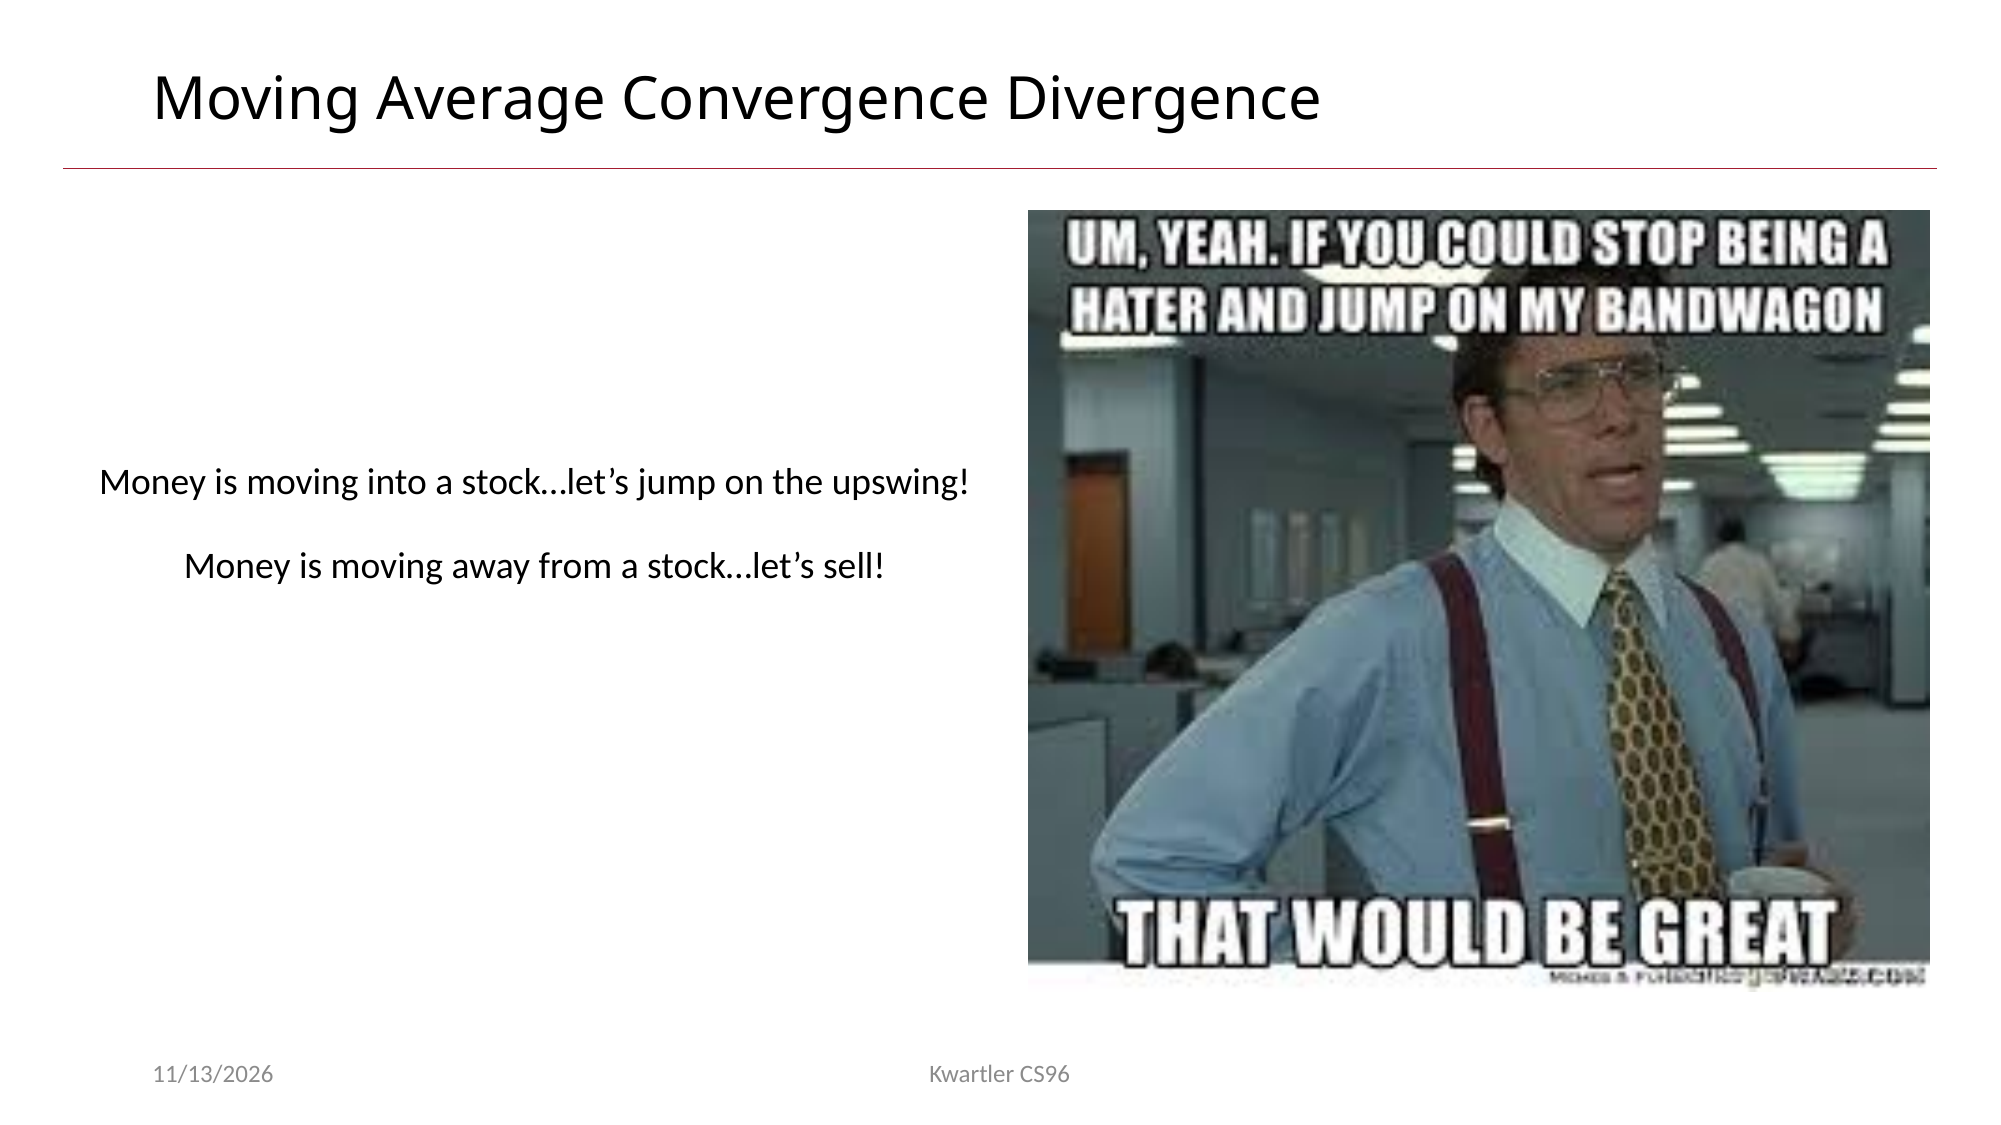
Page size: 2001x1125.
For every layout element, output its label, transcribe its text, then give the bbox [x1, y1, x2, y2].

text_box Money is moving into a stock…let’s jump on the upswing! [84, 449, 987, 510]
picture [1028, 210, 1930, 992]
text_box Money is moving away from a stock…let’s sell! [168, 533, 902, 593]
title Moving Average Convergence Divergence [137, 59, 1863, 142]
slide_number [137, 1042, 588, 1103]
footer Kwartler CS96 [662, 1042, 1338, 1103]
